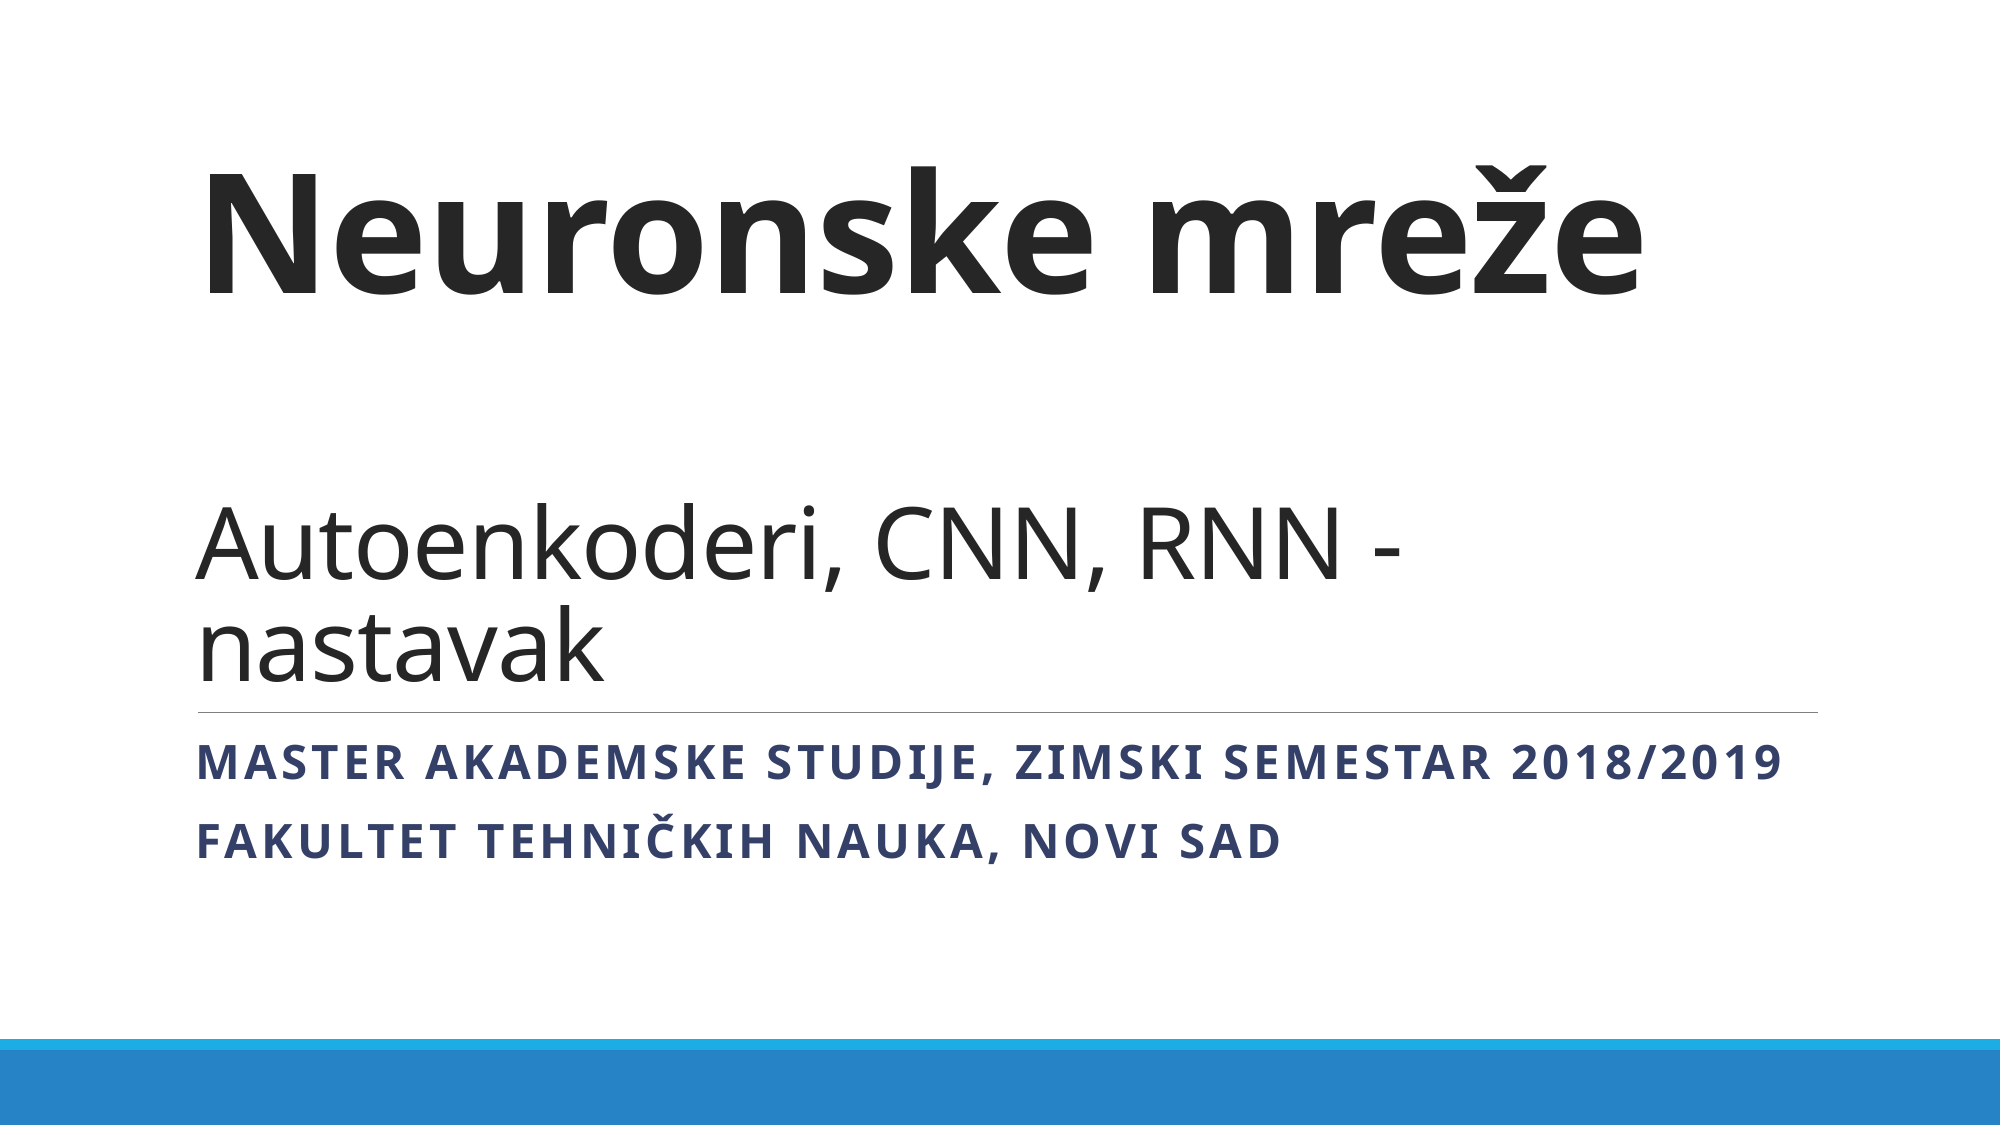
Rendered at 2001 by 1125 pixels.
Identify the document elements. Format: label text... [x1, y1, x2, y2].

subtitle Master akademske studije, zimski semestar 2018/2019 Fakultet tehničkih nauka, novi sad [180, 730, 1831, 919]
title Neuronske mreže Autoenkoderi, CNN, RNN - nastavak [180, 124, 1830, 710]
